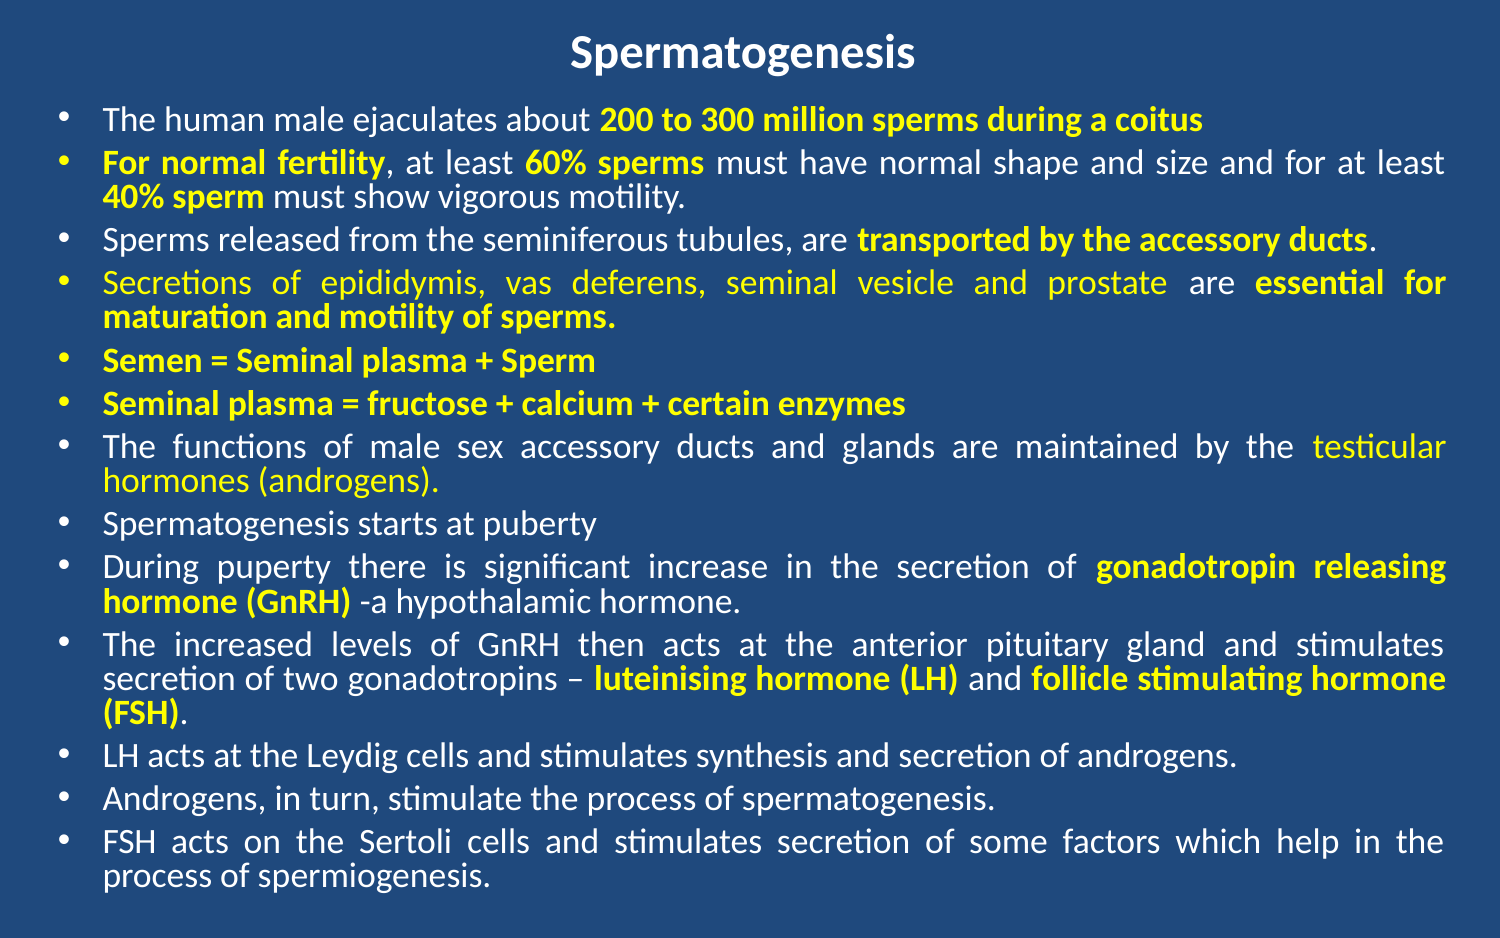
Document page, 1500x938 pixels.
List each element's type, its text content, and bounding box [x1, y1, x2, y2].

list The human male ejaculates about 200 to 300 million sperms during a coitus For normal fertility, at least 60% sperms must have normal shape and size and for at least 40% sperm must show vigorous motility. Sperms released from the seminiferous tubules, are transported by the accessory ducts. Secretions of epididymis, vas deferens, seminal vesicle and prostate are essential for maturation and motility of sperms. Semen = Seminal plasma + Sperm Seminal plasma = fructose + calcium + certain enzymes The functions of male sex accessory ducts and glands are maintained by the testicular hormones (androgens). Spermatogenesis starts at puberty During puperty there is significant increase in the secretion of gonadotropin releasing hormone (GnRH) -a hypothalamic hormone. The increased levels of GnRH then acts at the anterior pituitary gland and stimulates secretion of two gonadotropins – luteinising hormone (LH) and follicle stimulating hormone (FSH). LH acts at the Leydig cells and stimulates synthesis and secretion of androgens. Androgens, in turn, stimulate the process of spermatogenesis. FSH acts on the Sertoli cells and stimulates secretion of some factors which help in the process of spermiogenesis. [45, 97, 1460, 902]
title Spermatogenesis [45, 18, 1441, 80]
